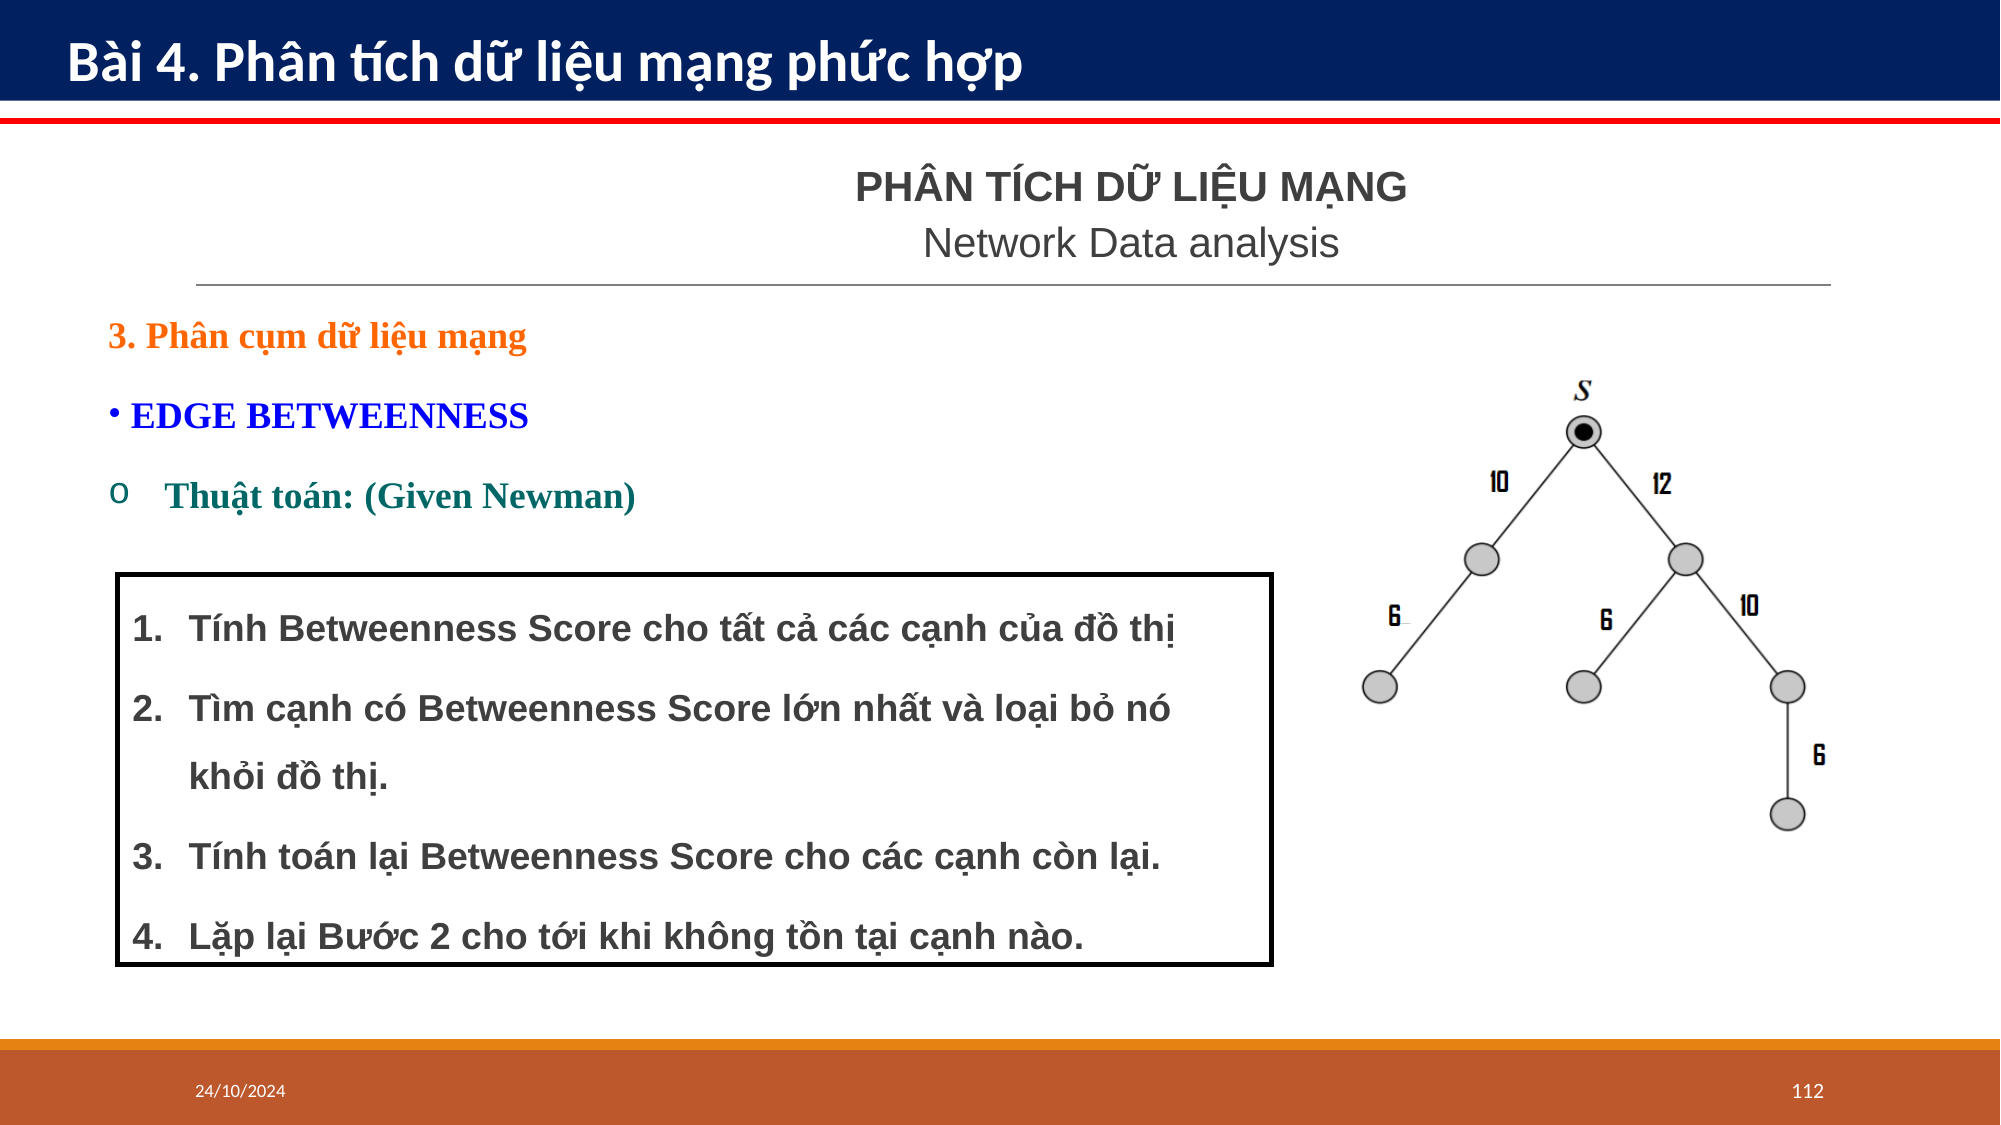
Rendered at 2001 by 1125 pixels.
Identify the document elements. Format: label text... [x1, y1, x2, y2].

text_box Tính Betweenness Score cho tất cả các cạnh của đồ thị Tìm cạnh có Betweenness Score lớn nhất và loại bỏ nó khỏi đồ thị. Tính toán lại Betweenness Score cho các cạnh còn lại. Lặp lại Bước 2 cho tới khi không tồn tại cạnh nào. [117, 574, 1272, 965]
text_box PHÂN TÍCH DỮ LIỆU MẠNG Network Data analysis [559, 146, 1704, 274]
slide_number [180, 1059, 586, 1120]
text_box 3. Phân cụm dữ liệu mạng [93, 303, 1468, 364]
text_box EDGE BETWEENNESS [93, 383, 1311, 443]
picture [1316, 360, 1840, 845]
text_box Bài 4. Phân tích dữ liệu mạng phức hợp [0, 0, 2000, 101]
text_box Thuật toán: (Given Newman) [93, 463, 943, 524]
slide_number ‹#› [1624, 1059, 1840, 1120]
